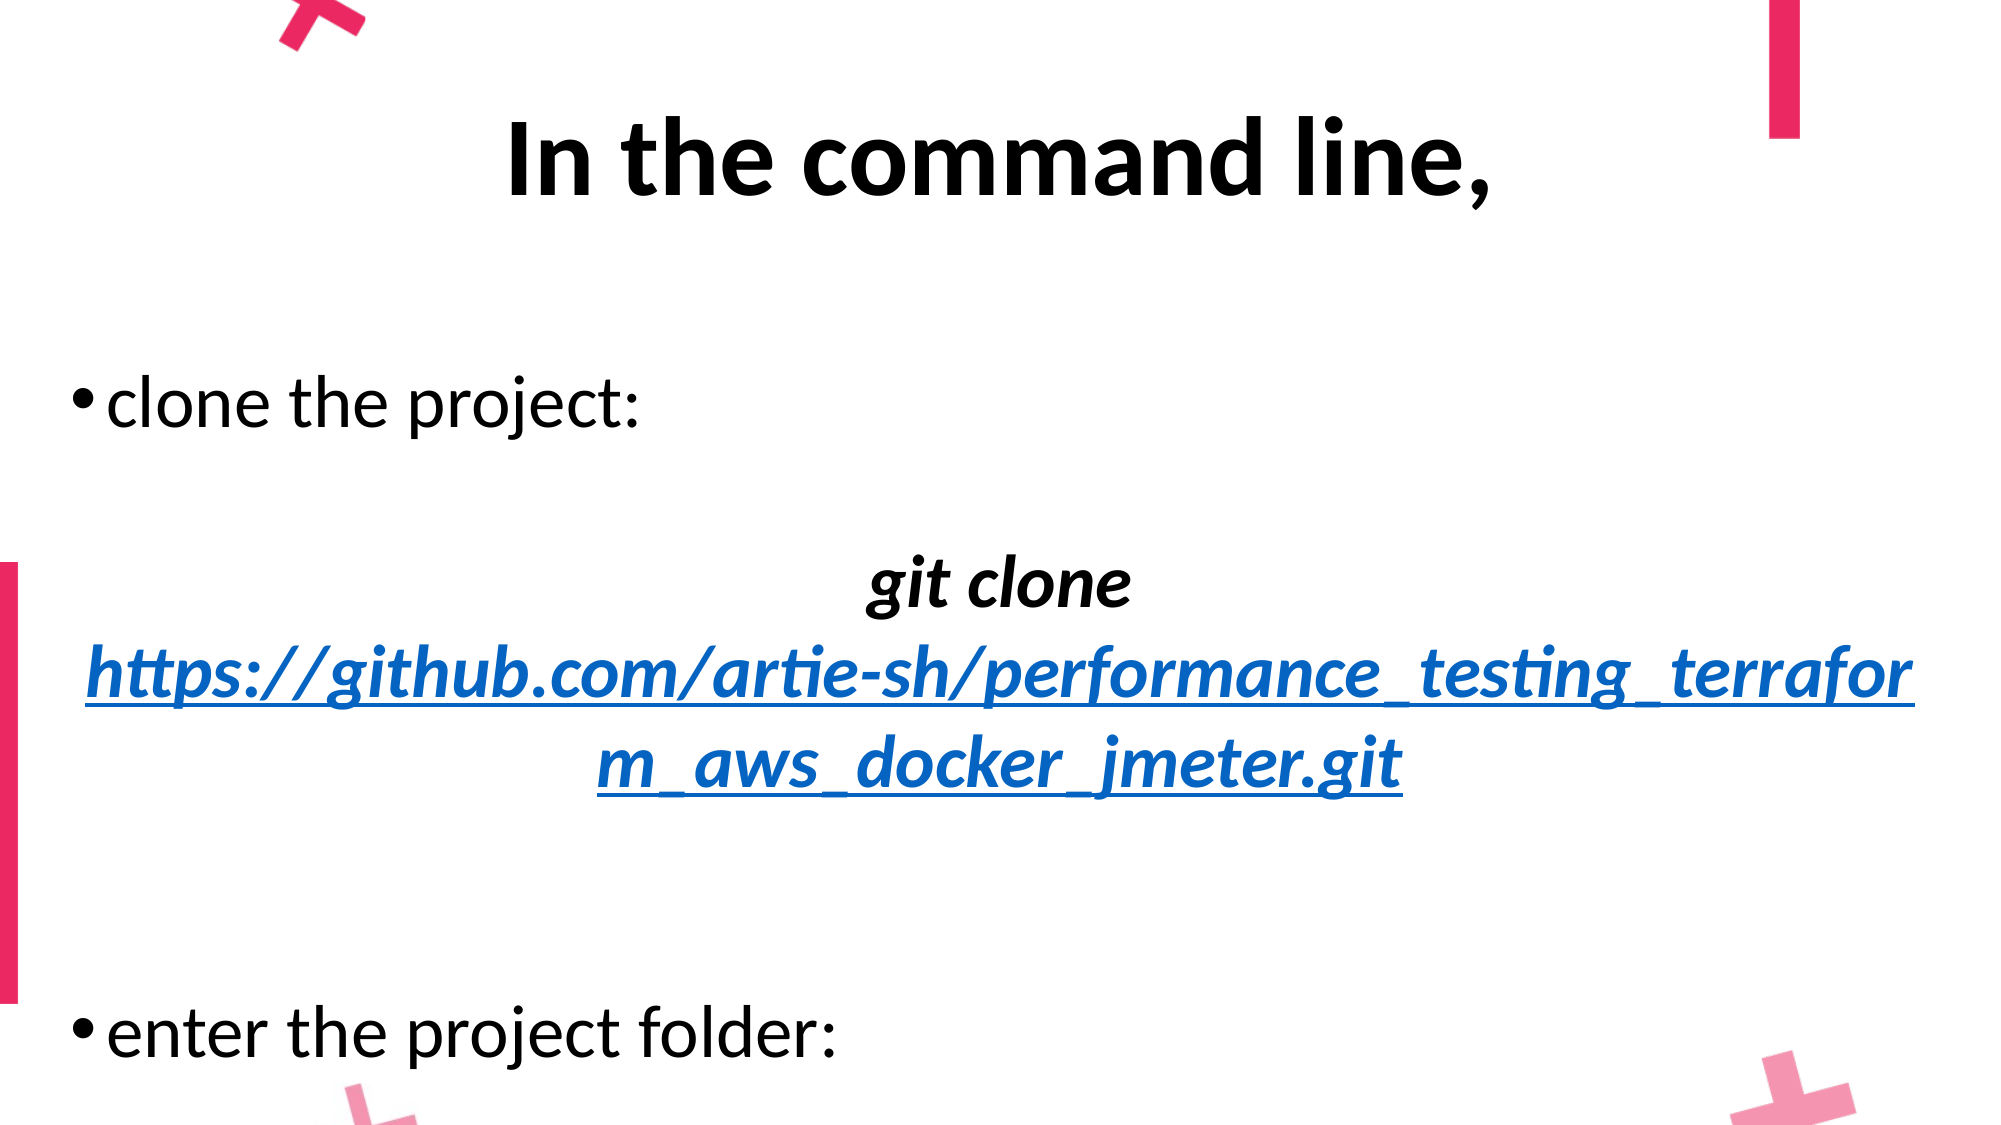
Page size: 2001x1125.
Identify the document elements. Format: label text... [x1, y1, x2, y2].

picture [1768, 0, 1801, 139]
picture [263, 0, 366, 52]
picture [0, 562, 19, 1005]
picture [314, 1083, 420, 1125]
picture [1727, 1050, 1857, 1125]
text_box In the command line, clone the project: git clone https://github.com/artie-sh/performance_testing_terraform_aws_docker_jmeter.git enter the project folder: cd performance_testing_terraform_aws_docker_jmeter [55, 75, 1944, 927]
